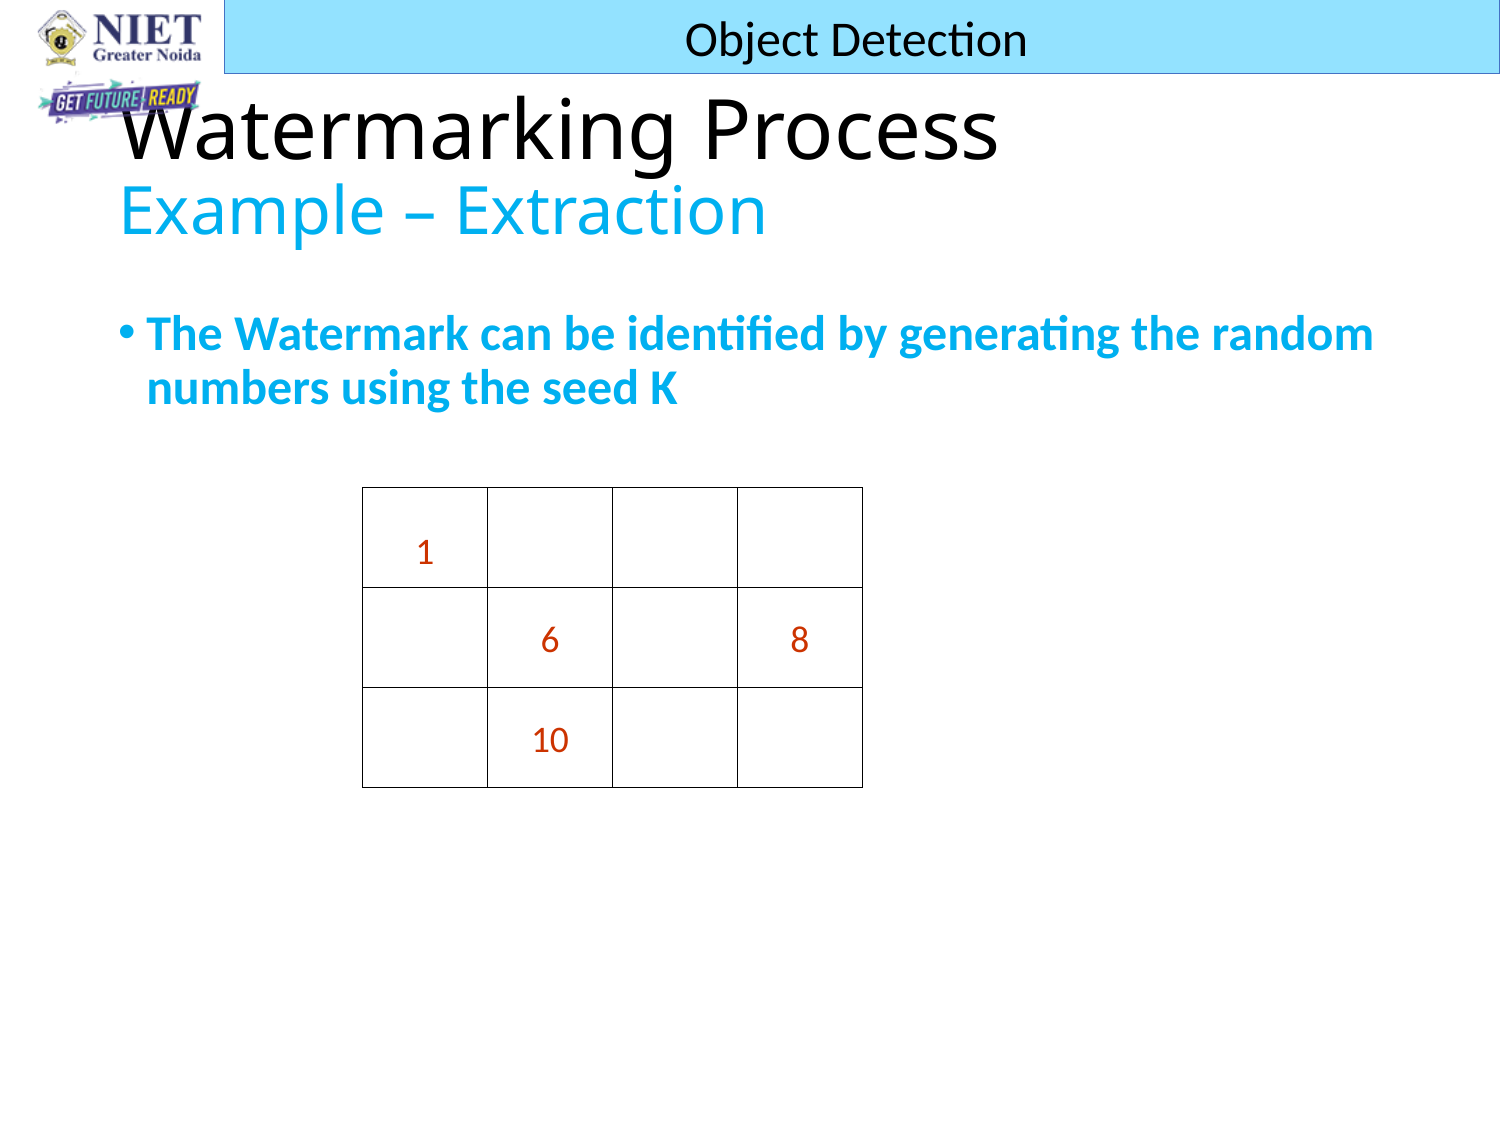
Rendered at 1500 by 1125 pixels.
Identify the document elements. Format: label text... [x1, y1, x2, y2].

picture [0, 0, 238, 134]
text_box [612, 687, 737, 788]
text_box [487, 487, 612, 587]
text_box 8 [737, 587, 863, 687]
text_box [362, 587, 487, 687]
text_box [612, 587, 737, 687]
text_box [737, 687, 863, 788]
text_box [612, 487, 738, 587]
text_box [362, 687, 488, 788]
text_box 6 [487, 587, 612, 687]
text_box 1 [362, 487, 487, 587]
text_box 10 [488, 687, 612, 788]
list The Watermark can be identified by generating the random numbers using the seed K [103, 299, 1397, 1014]
title Watermarking Process Example – Extraction [103, 74, 1397, 278]
text_box Object Detection [238, 0, 1500, 74]
text_box [738, 487, 863, 587]
